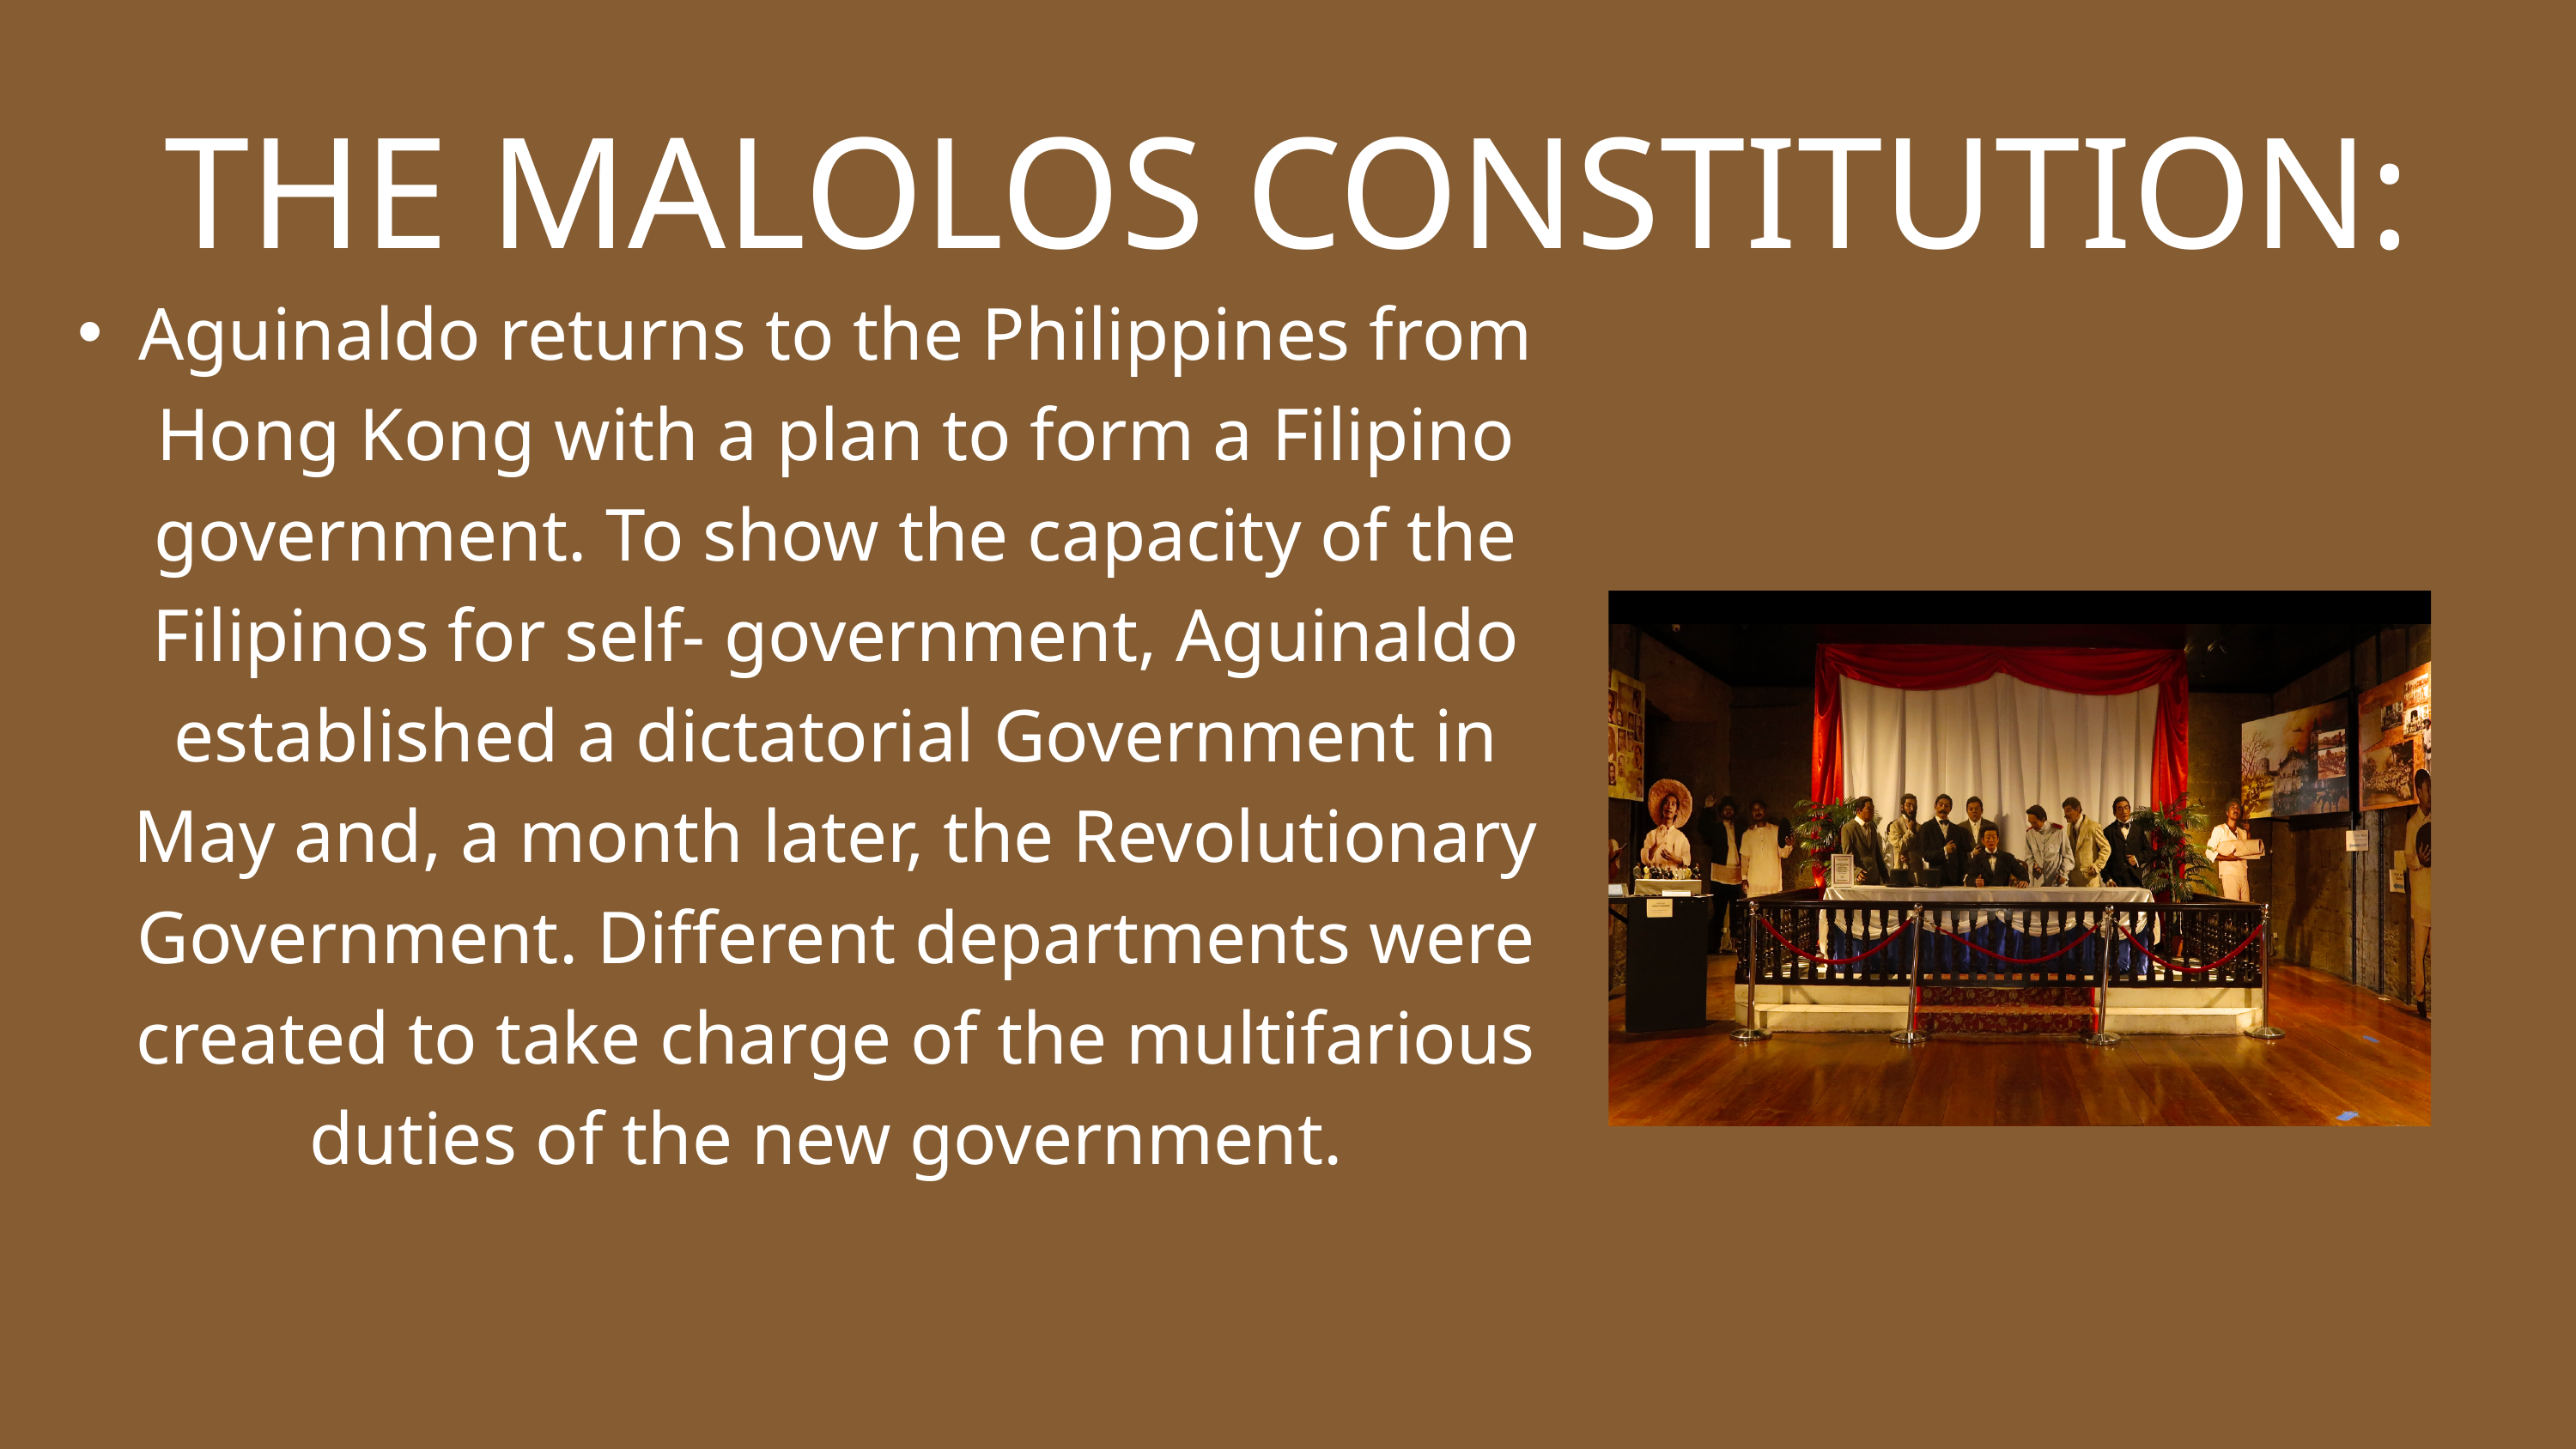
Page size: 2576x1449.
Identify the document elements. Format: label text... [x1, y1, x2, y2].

text_box [1608, 591, 2432, 1126]
text_box THE MALOLOS CONSTITUTION: [0, 64, 2576, 494]
text_box Aguinaldo returns to the Philippines from Hong Kong with a plan to form a Filipino government. To show the capacity of the Filipinos for self- government, Aguinaldo established a dictatorial Government in May and, a month later, the Revolutionary Government. Different departments were created to take charge of the multifarious duties of the new government. [0, 273, 1550, 1179]
